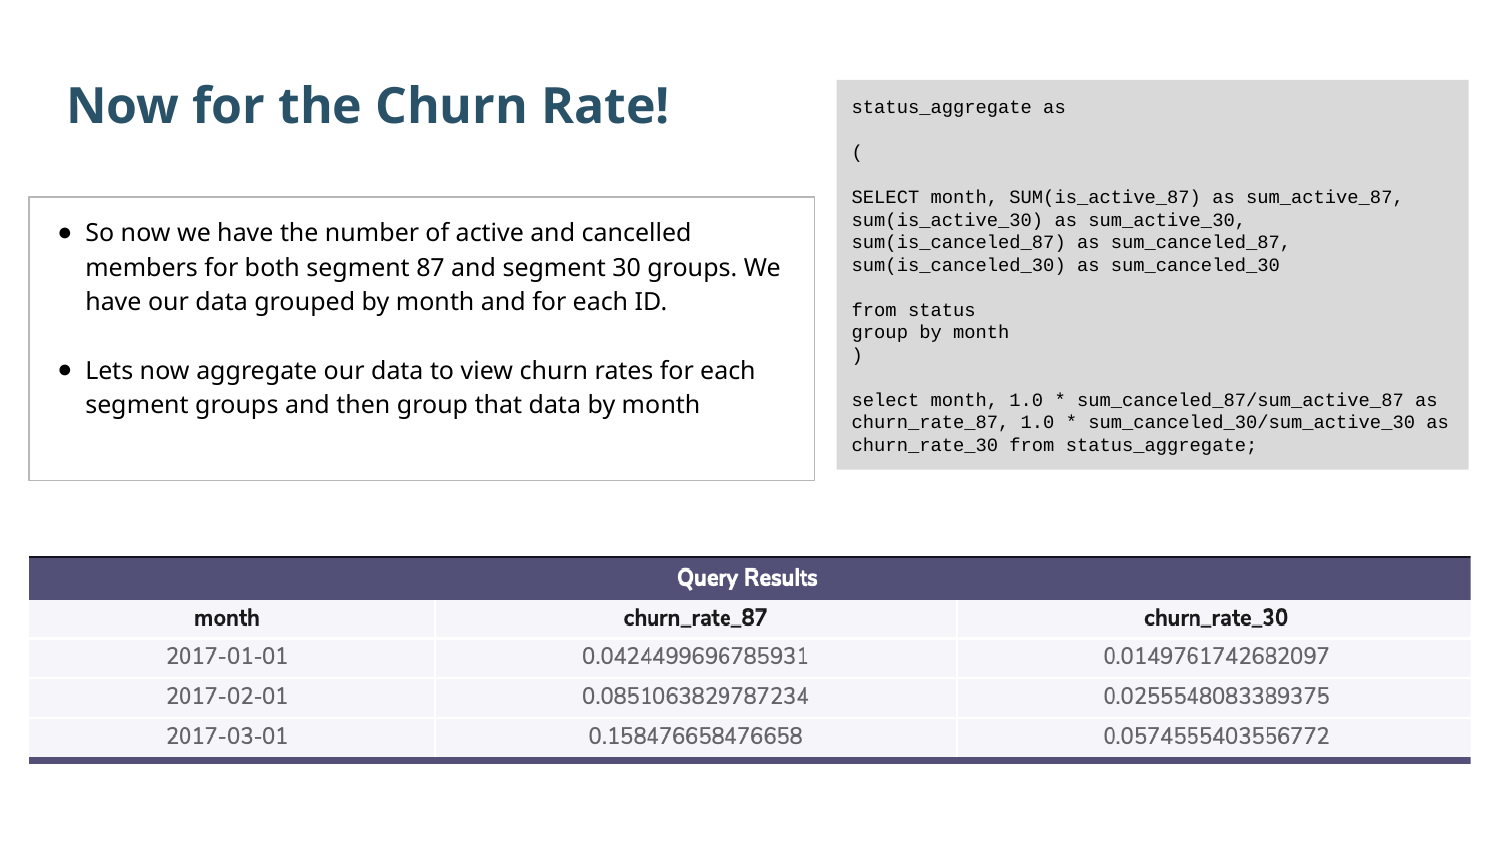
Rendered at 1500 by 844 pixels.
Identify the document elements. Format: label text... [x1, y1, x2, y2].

text_box So now we have the number of active and cancelled members for both segment 87 and segment 30 groups. We have our data grouped by month and for each ID. Lets now aggregate our data to view churn rates for each segment groups and then group that data by month [29, 197, 815, 481]
picture [28, 555, 1471, 764]
text_box status_aggregate as ( SELECT month, SUM(is_active_87) as sum_active_87, sum(is_active_30) as sum_active_30, sum(is_canceled_87) as sum_canceled_87, sum(is_canceled_30) as sum_canceled_30 from status group by month ) select month, 1.0 * sum_canceled_87/sum_active_87 as churn_rate_87, 1.0 * sum_canceled_30/sum_active_30 as churn_rate_30 from status_aggregate; [836, 79, 1469, 470]
text_box Now for the Churn Rate! [51, 11, 1449, 149]
